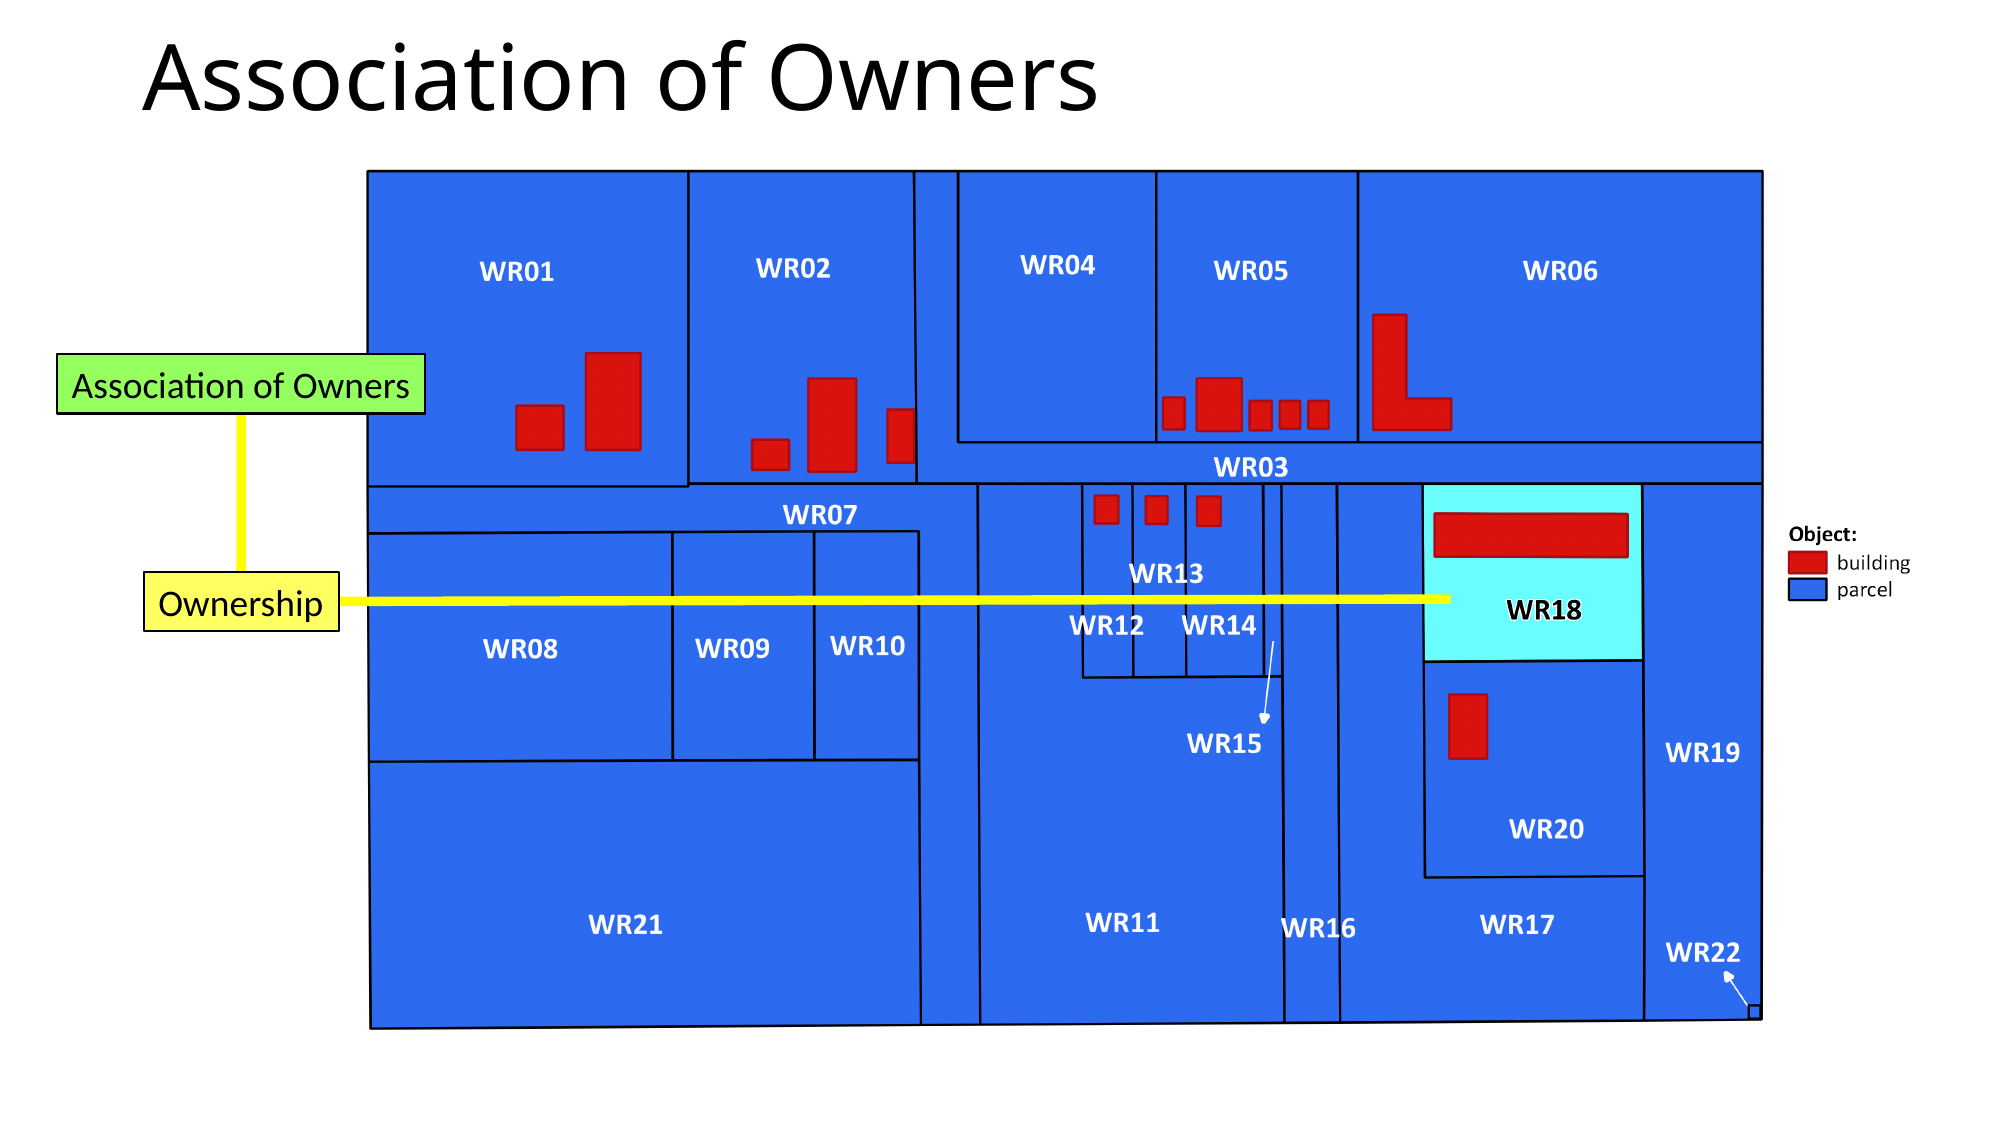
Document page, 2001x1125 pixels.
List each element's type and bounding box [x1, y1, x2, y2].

text_box [54, 23, 1945, 1032]
